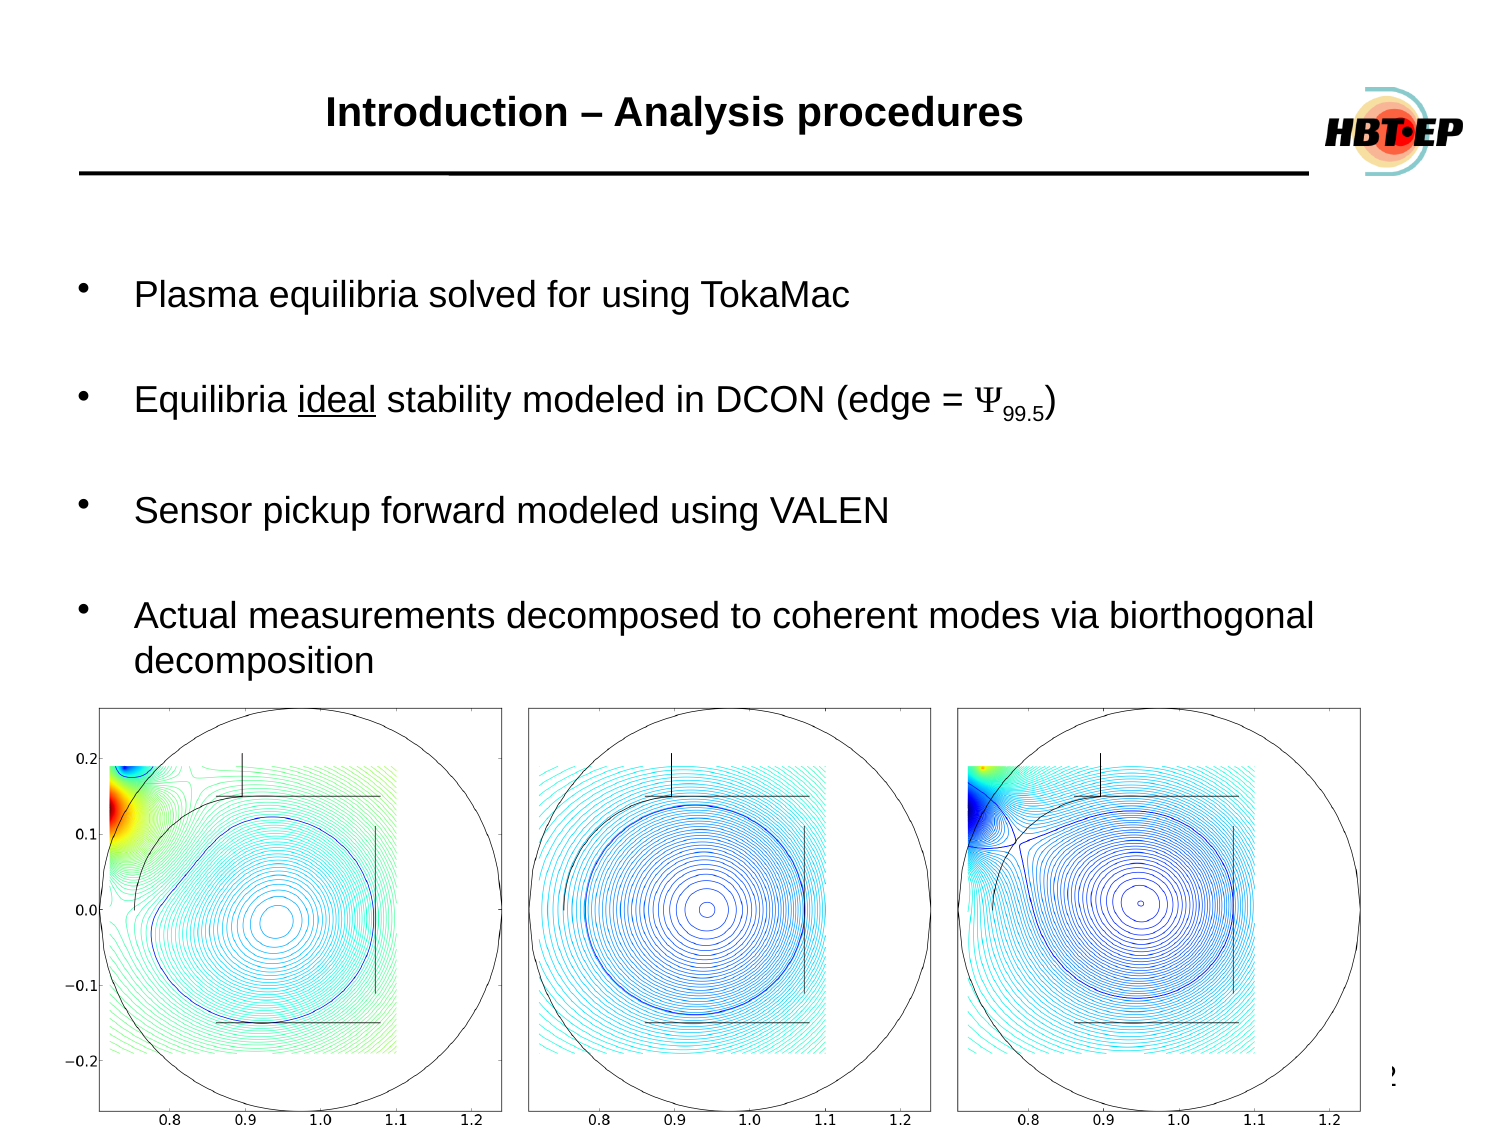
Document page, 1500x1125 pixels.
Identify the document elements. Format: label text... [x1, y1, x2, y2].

picture [1325, 87, 1463, 176]
list Plasma equilibria solved for using TokaMac Equilibria ideal stability modeled in DCON (edge = Ψ99.5) Sensor pickup forward modeled using VALEN Actual measurements decomposed to coherent modes via biorthogonal decomposition [62, 262, 1438, 713]
title Introduction – Analysis procedures [37, 53, 1313, 166]
picture [65, 704, 1393, 1125]
